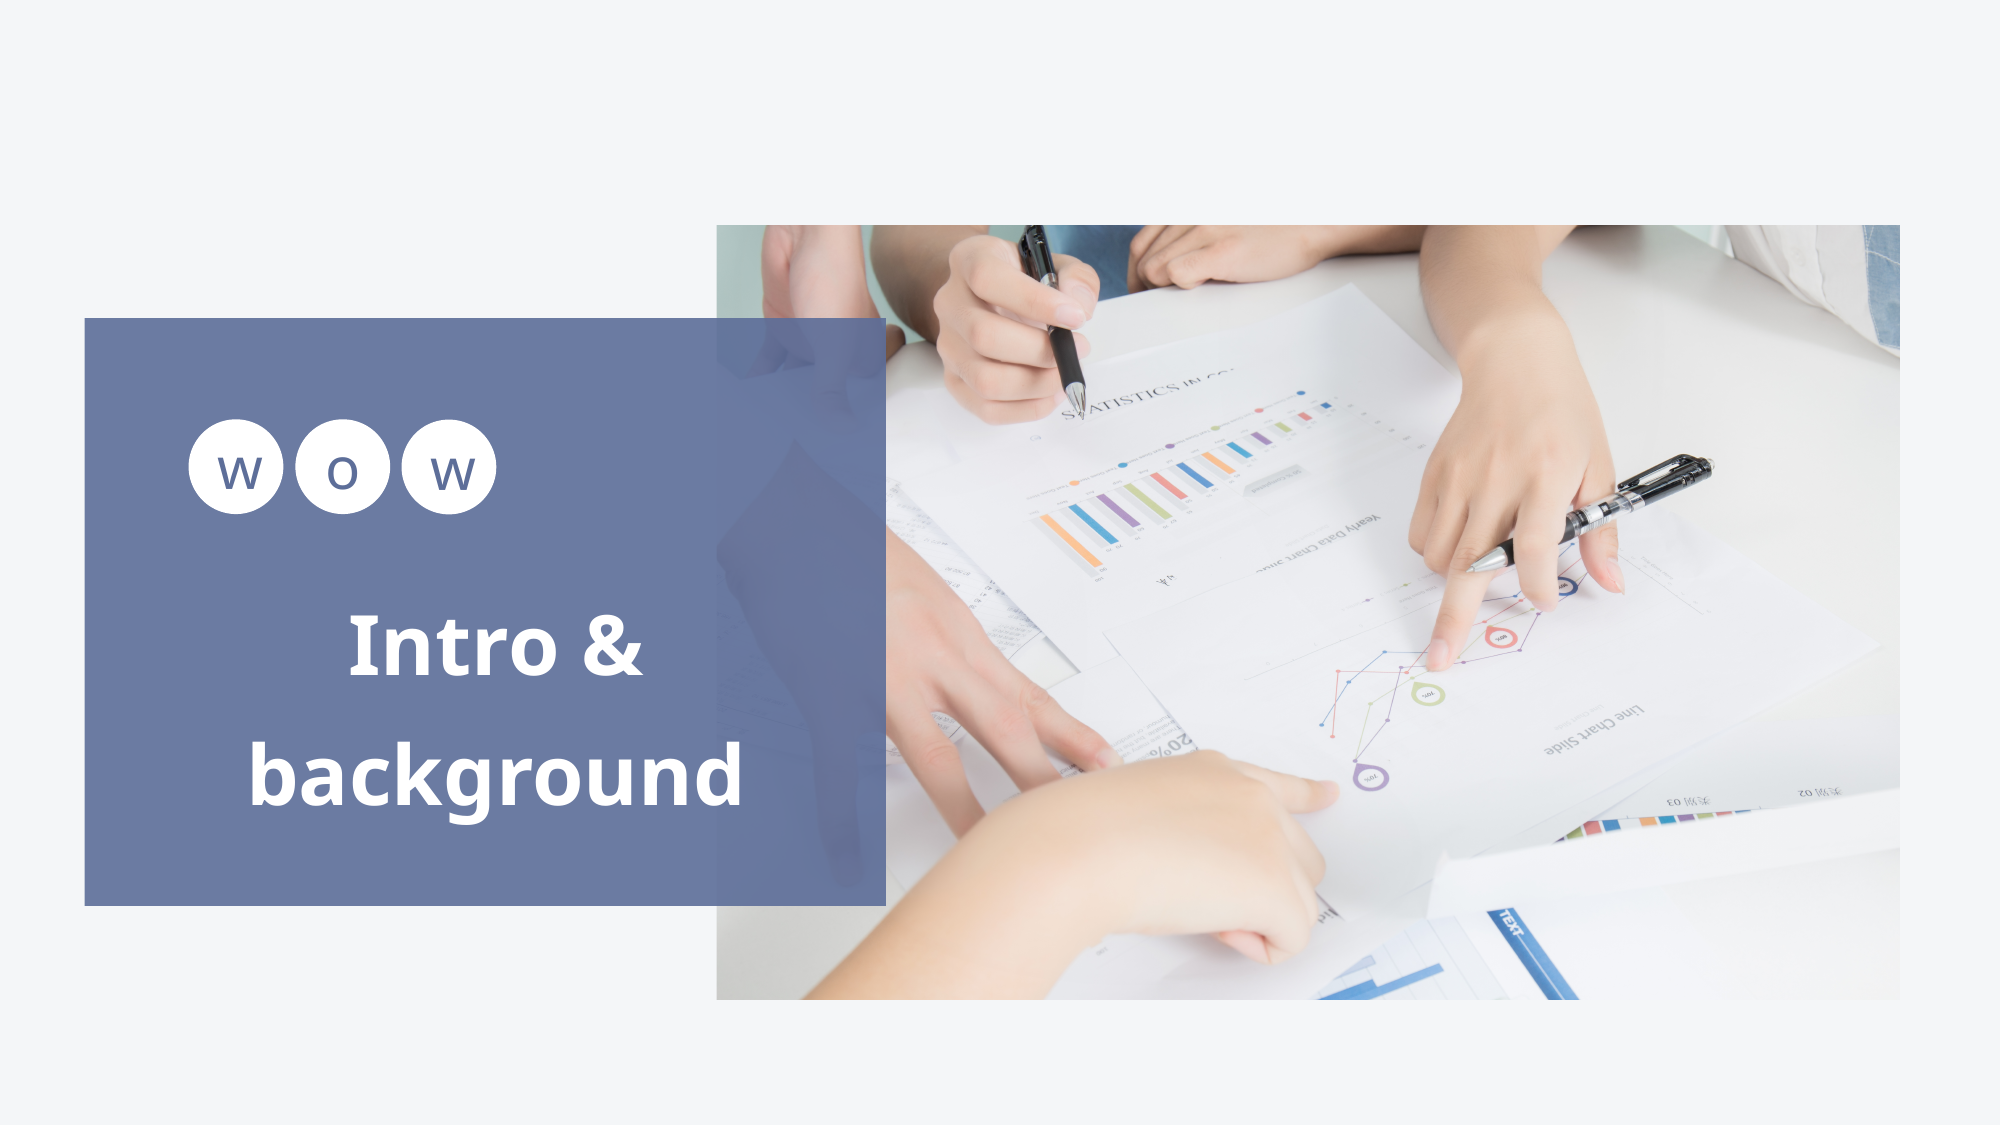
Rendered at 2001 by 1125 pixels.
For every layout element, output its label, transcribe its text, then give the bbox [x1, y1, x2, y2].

text_box w [187, 418, 285, 516]
text_box o [294, 418, 392, 516]
text_box w [400, 418, 498, 516]
text_box [716, 224, 1901, 1000]
text_box [84, 317, 887, 907]
text_box Intro & background [140, 555, 852, 830]
